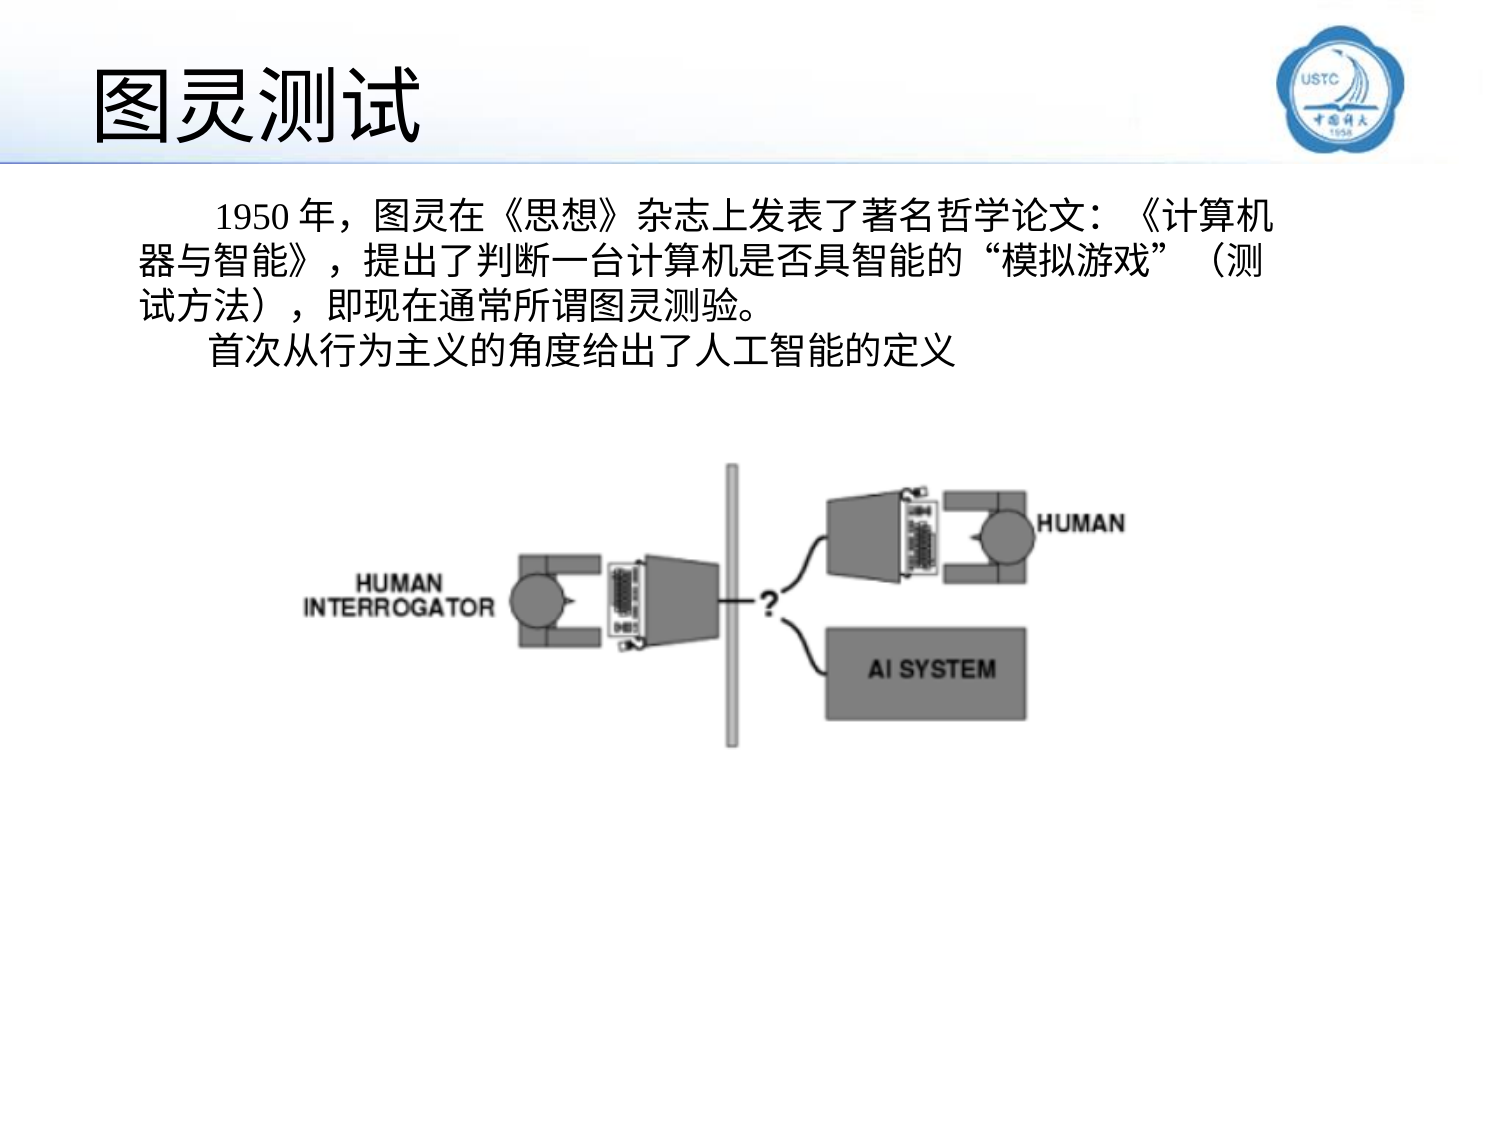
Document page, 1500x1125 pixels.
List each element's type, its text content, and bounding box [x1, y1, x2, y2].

picture [0, 0, 1500, 164]
picture [300, 444, 1130, 755]
text_box 1950年，图灵在《思想》杂志上发表了著名哲学论文：《计算机器与智能》，提出了判断一台计算机是否具智能的“模拟游戏”（测试方法），即现在通常所谓图灵测验。 首次从行为主义的角度给出了人工智能的定义 [123, 184, 1294, 380]
title 图灵测试 [75, 45, 1425, 161]
